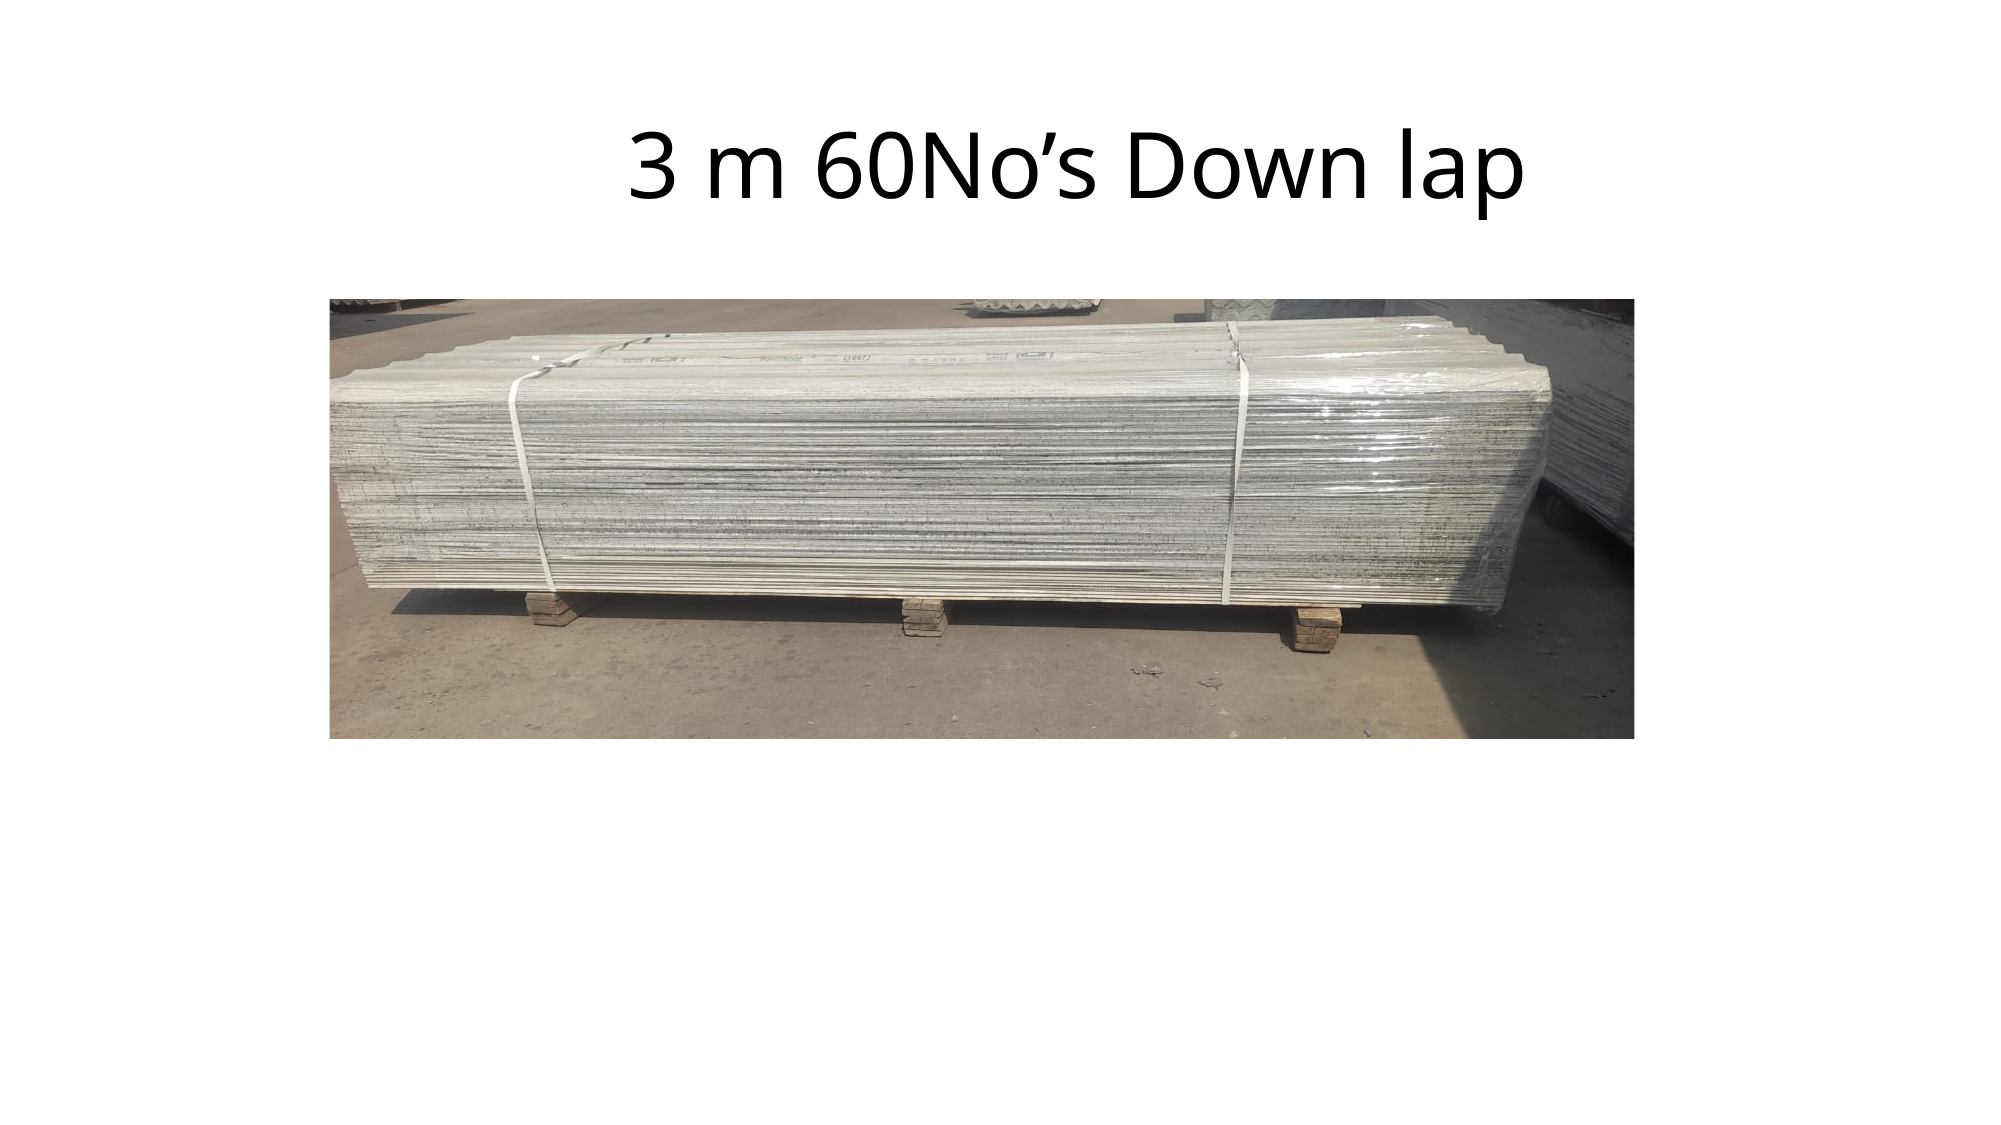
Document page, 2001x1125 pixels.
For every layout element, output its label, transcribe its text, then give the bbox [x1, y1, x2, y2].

title 3 m 60No’s Down lap [137, 59, 1863, 278]
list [329, 299, 1635, 739]
